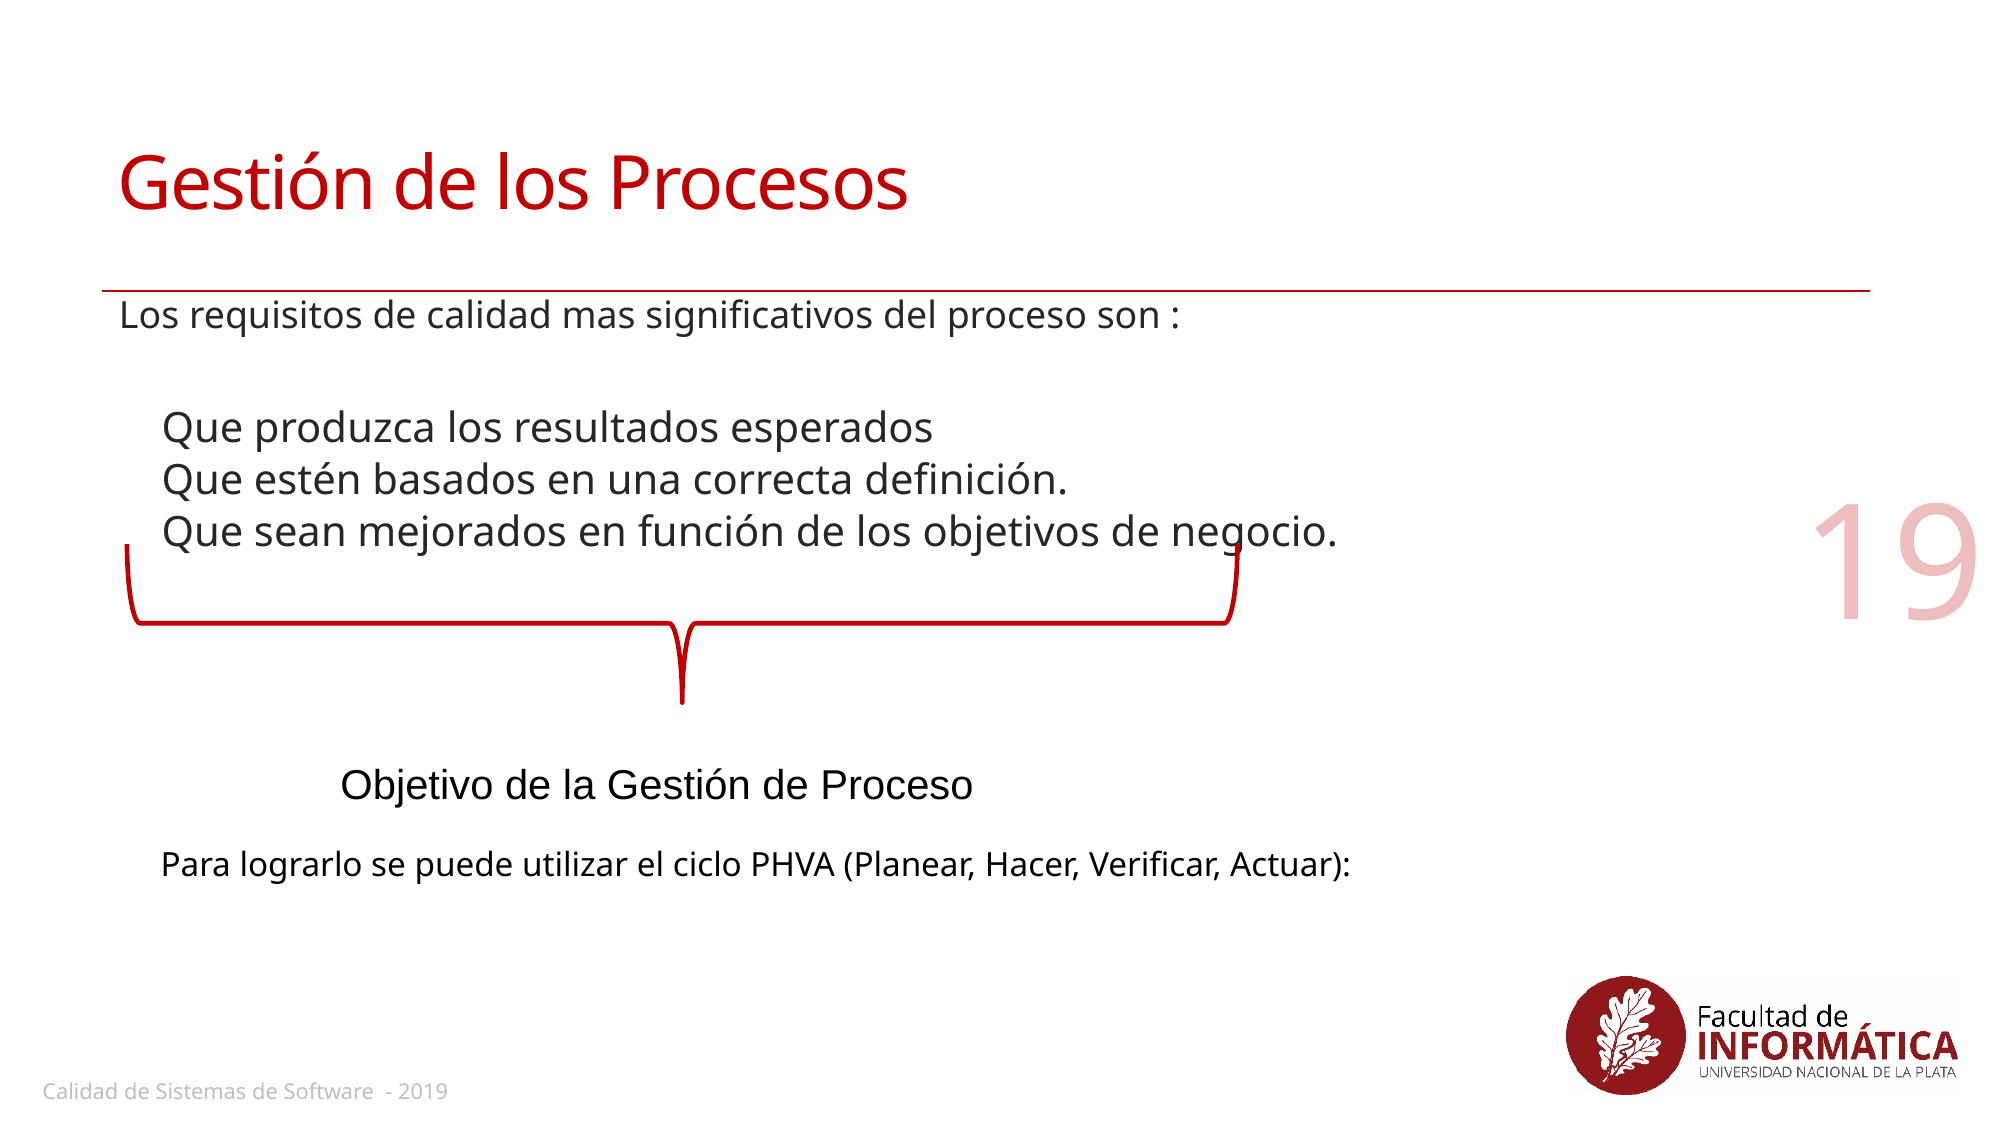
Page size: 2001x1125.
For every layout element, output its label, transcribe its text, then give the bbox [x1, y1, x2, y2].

list Los requisitos de calidad mas significativos del proceso son : Que produzca los resultados esperados Que estén basados en una correcta definición. Que sean mejorados en función de los objetivos de negocio. [103, 290, 1711, 1046]
title Gestión de los Procesos [102, 82, 1875, 291]
text_box [126, 544, 1239, 704]
text_box Objetivo de la Gestión de Proceso [325, 750, 990, 816]
text_box Para lograrlo se puede utilizar el ciclo PHVA (Planear, Hacer, Verificar, Actuar): [145, 835, 1369, 931]
picture [1566, 976, 1958, 1095]
slide_number 19 [1520, 456, 2000, 686]
footer Calidad de Sistemas de Software - 2019 [27, 1070, 658, 1111]
